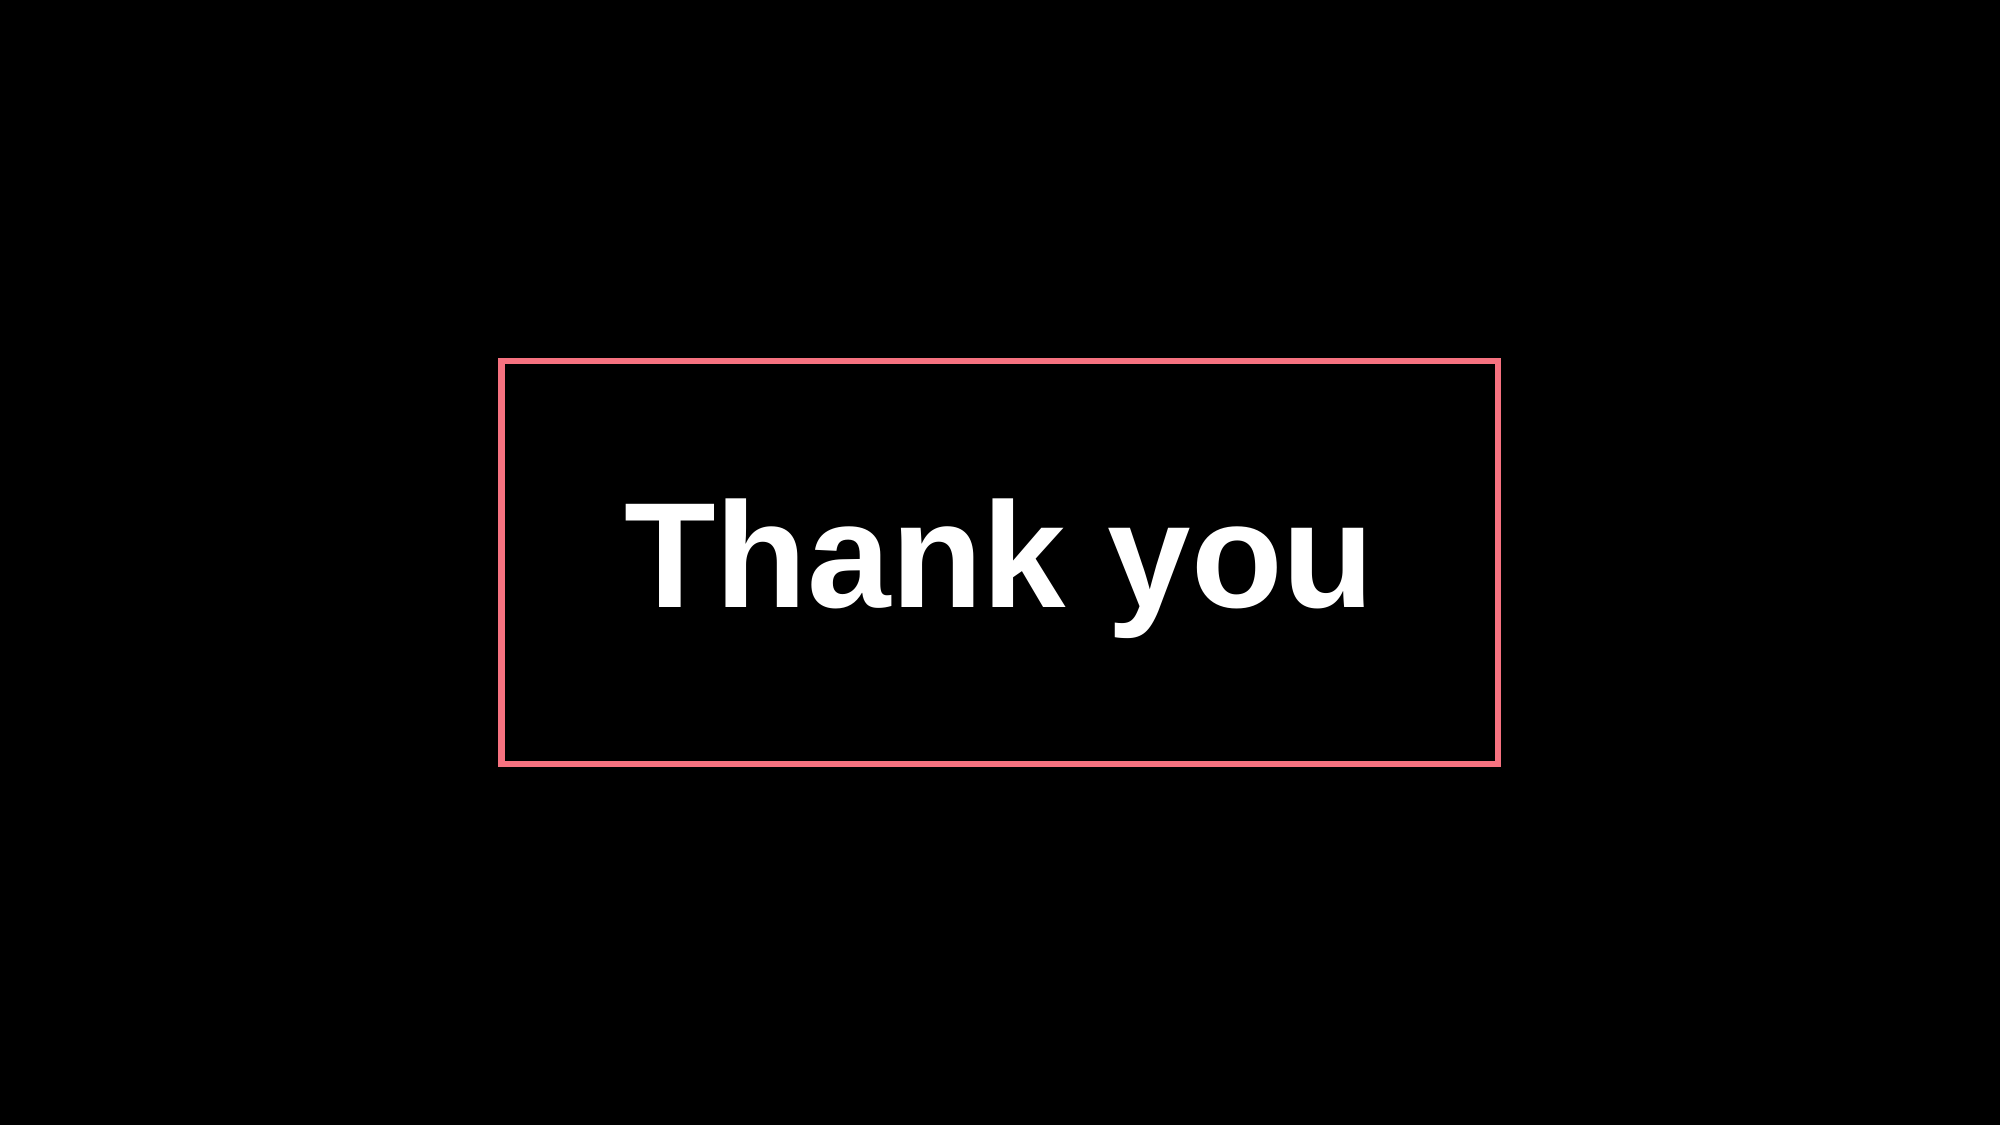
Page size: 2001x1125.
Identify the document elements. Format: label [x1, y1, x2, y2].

text_box [500, 360, 1499, 765]
text_box [0, 0, 2000, 1125]
